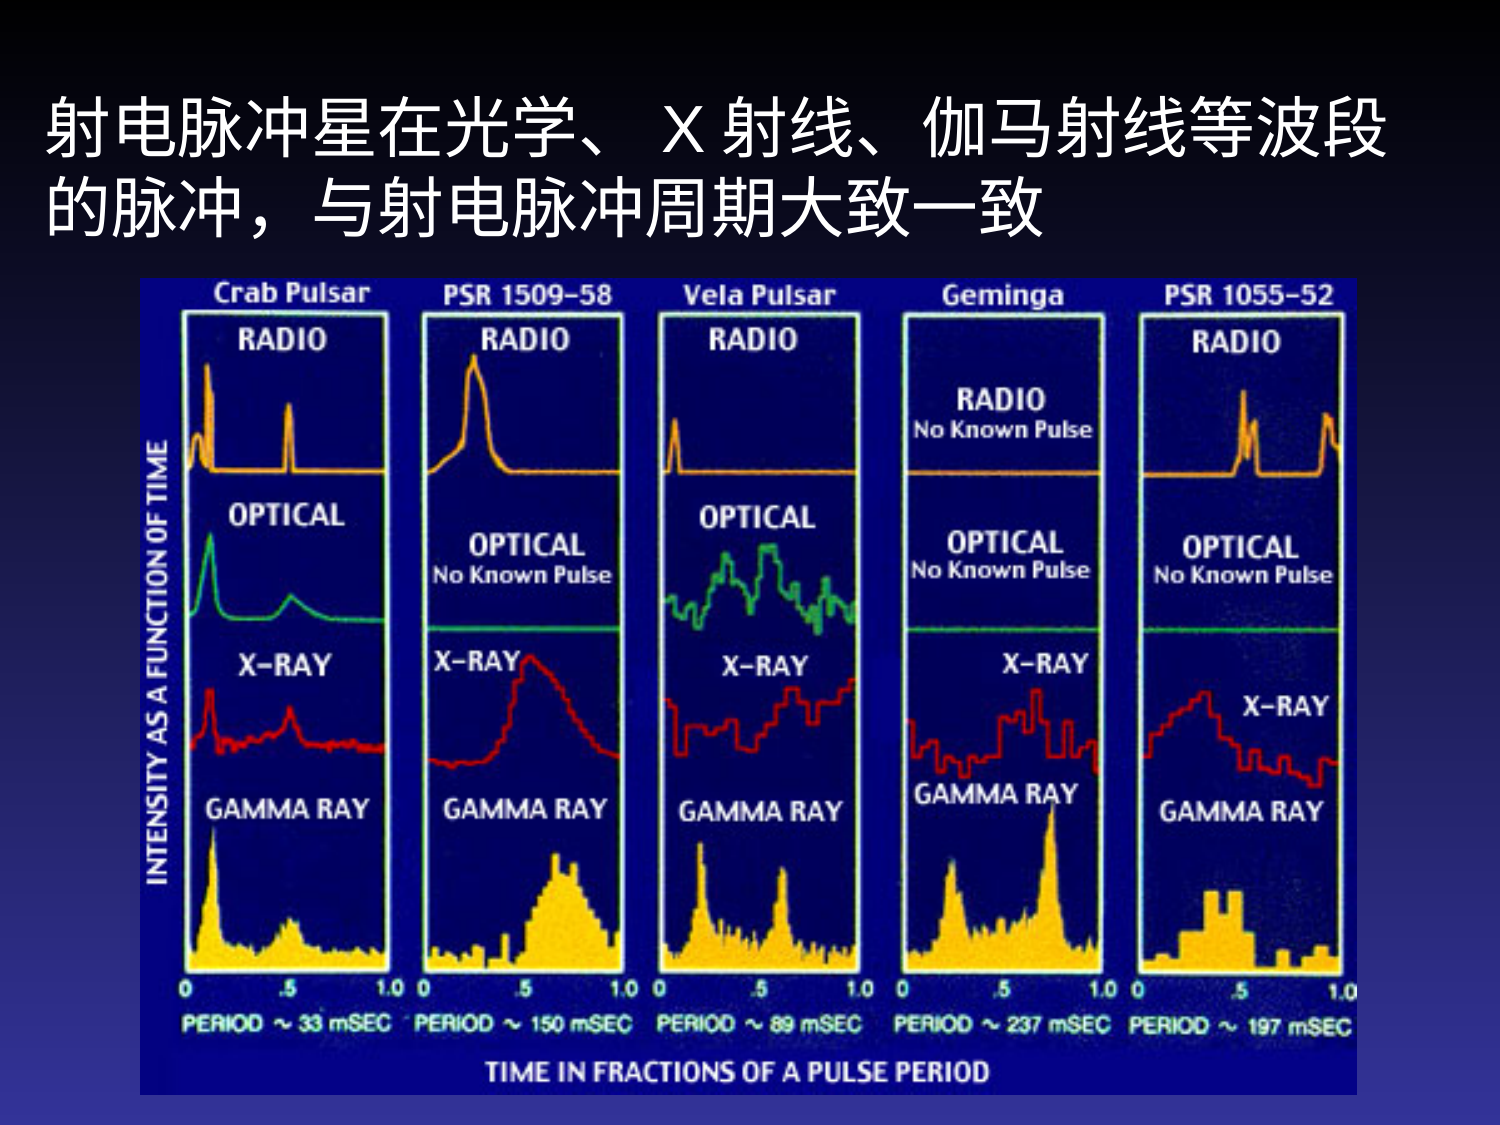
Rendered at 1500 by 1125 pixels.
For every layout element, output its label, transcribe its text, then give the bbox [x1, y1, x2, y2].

picture [139, 278, 1357, 1095]
list 射电脉冲星在光学、X射线、伽马射线等波段的脉冲，与射电脉冲周期大致一致 [29, 78, 1467, 256]
